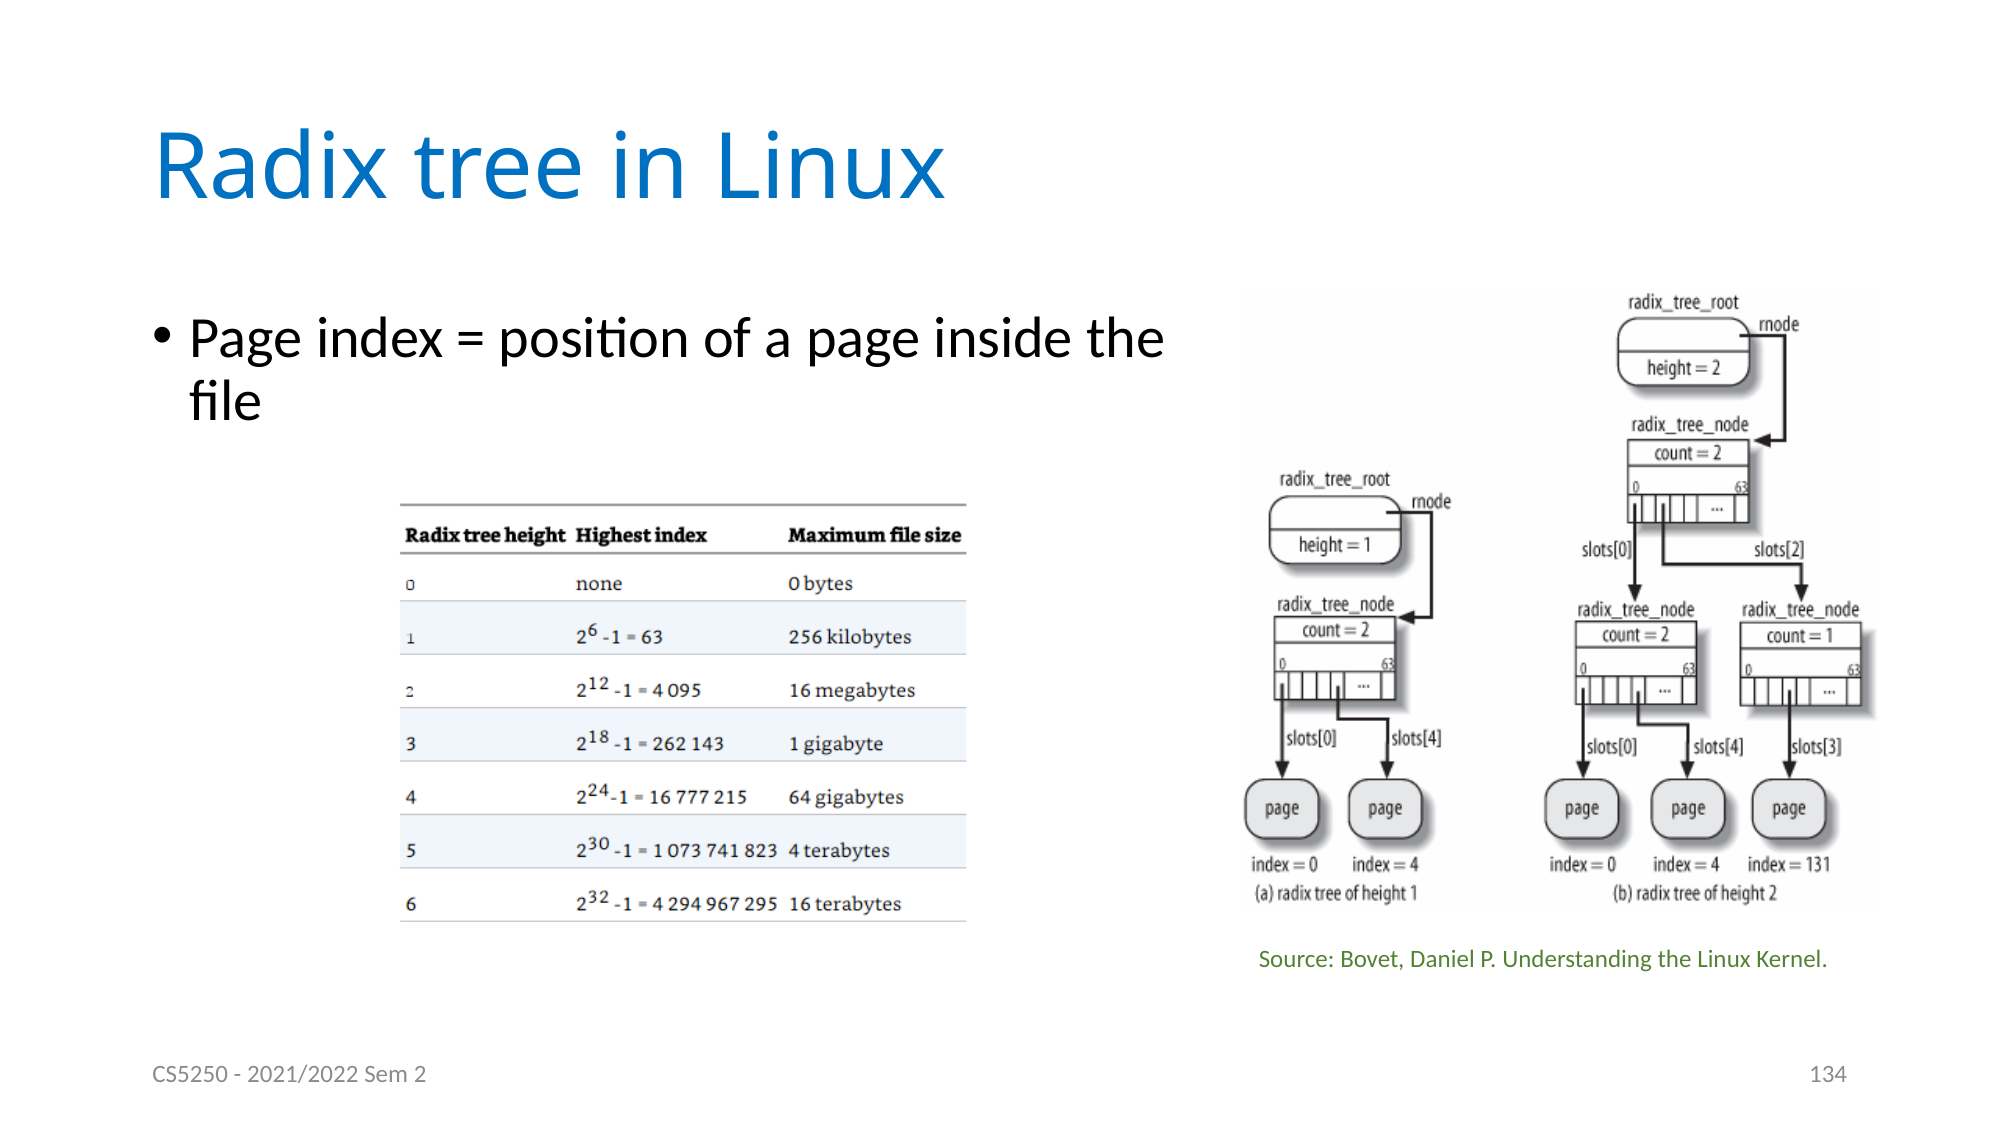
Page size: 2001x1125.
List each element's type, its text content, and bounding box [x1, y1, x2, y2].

slide_number CS5250 - 2021/2022 Sem 2 [137, 1042, 588, 1103]
title Radix tree in Linux [137, 59, 1863, 278]
picture [1204, 267, 1929, 926]
picture [390, 491, 983, 936]
text_box Source: Bovet, Daniel P. Understanding the Linux Kernel. [1244, 935, 1844, 980]
list Page index = position of a page inside the file [137, 299, 1206, 1014]
slide_number 134 [1412, 1042, 1863, 1103]
